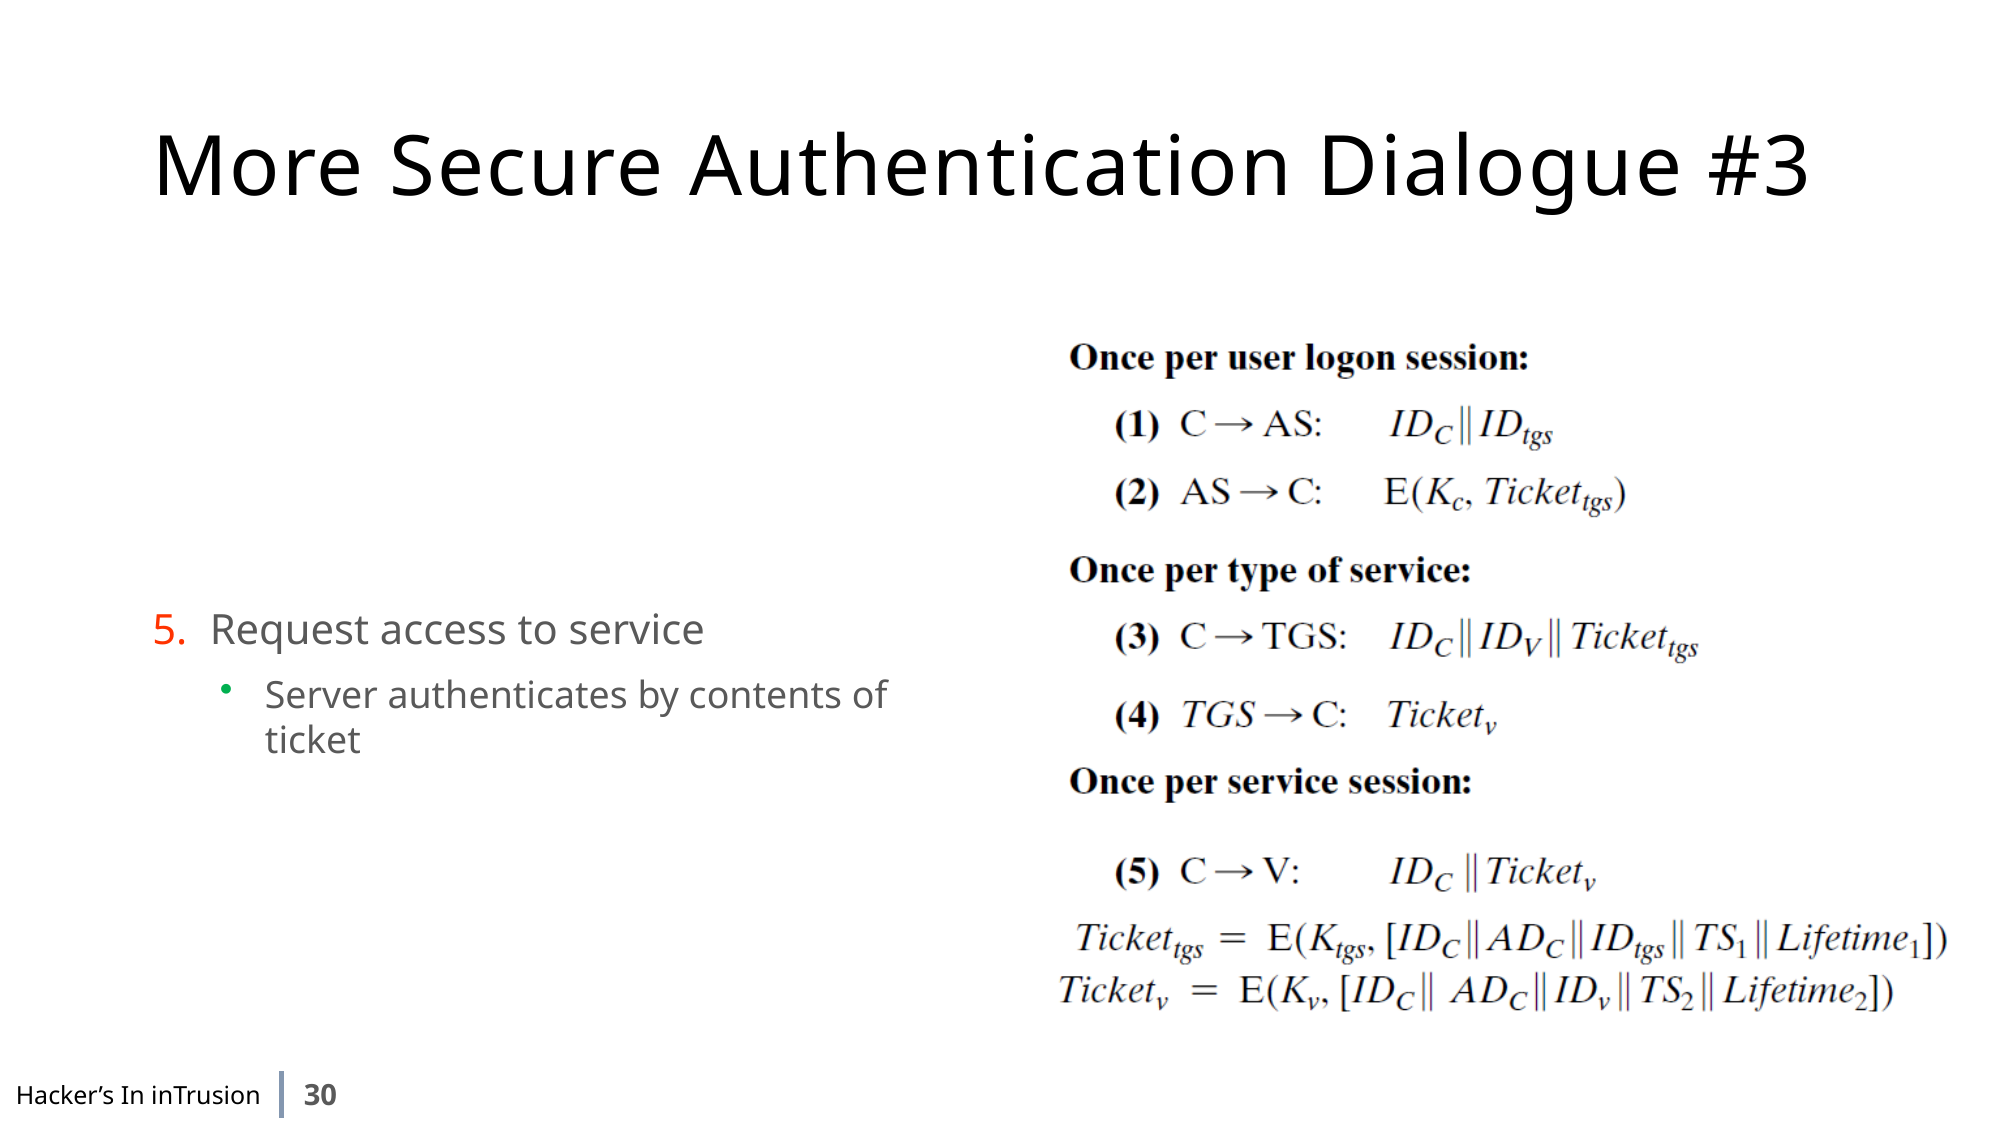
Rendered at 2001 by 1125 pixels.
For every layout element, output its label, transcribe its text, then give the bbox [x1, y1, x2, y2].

list Request access to service Server authenticates by contents of ticket [137, 299, 988, 1065]
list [1012, 332, 1961, 1026]
title More Secure Authentication Dialogue #3 [137, 59, 1863, 278]
